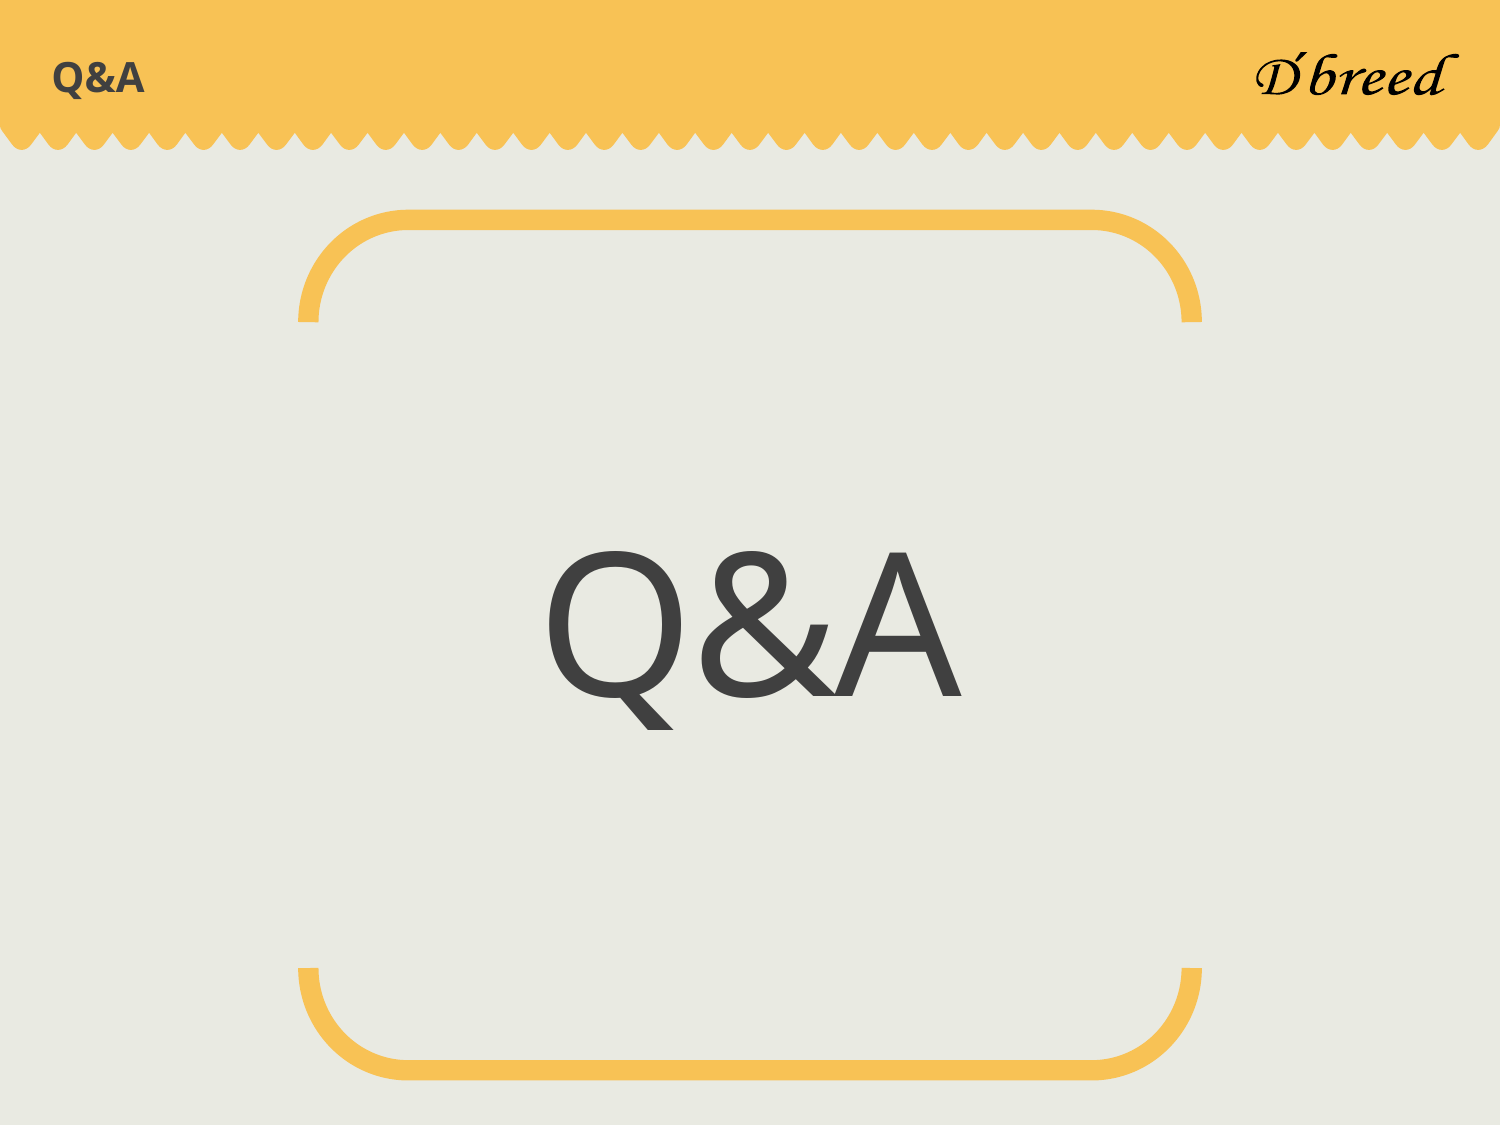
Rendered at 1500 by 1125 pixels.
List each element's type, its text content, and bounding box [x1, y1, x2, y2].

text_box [308, 219, 1192, 1071]
title Q&A [36, 49, 1242, 111]
